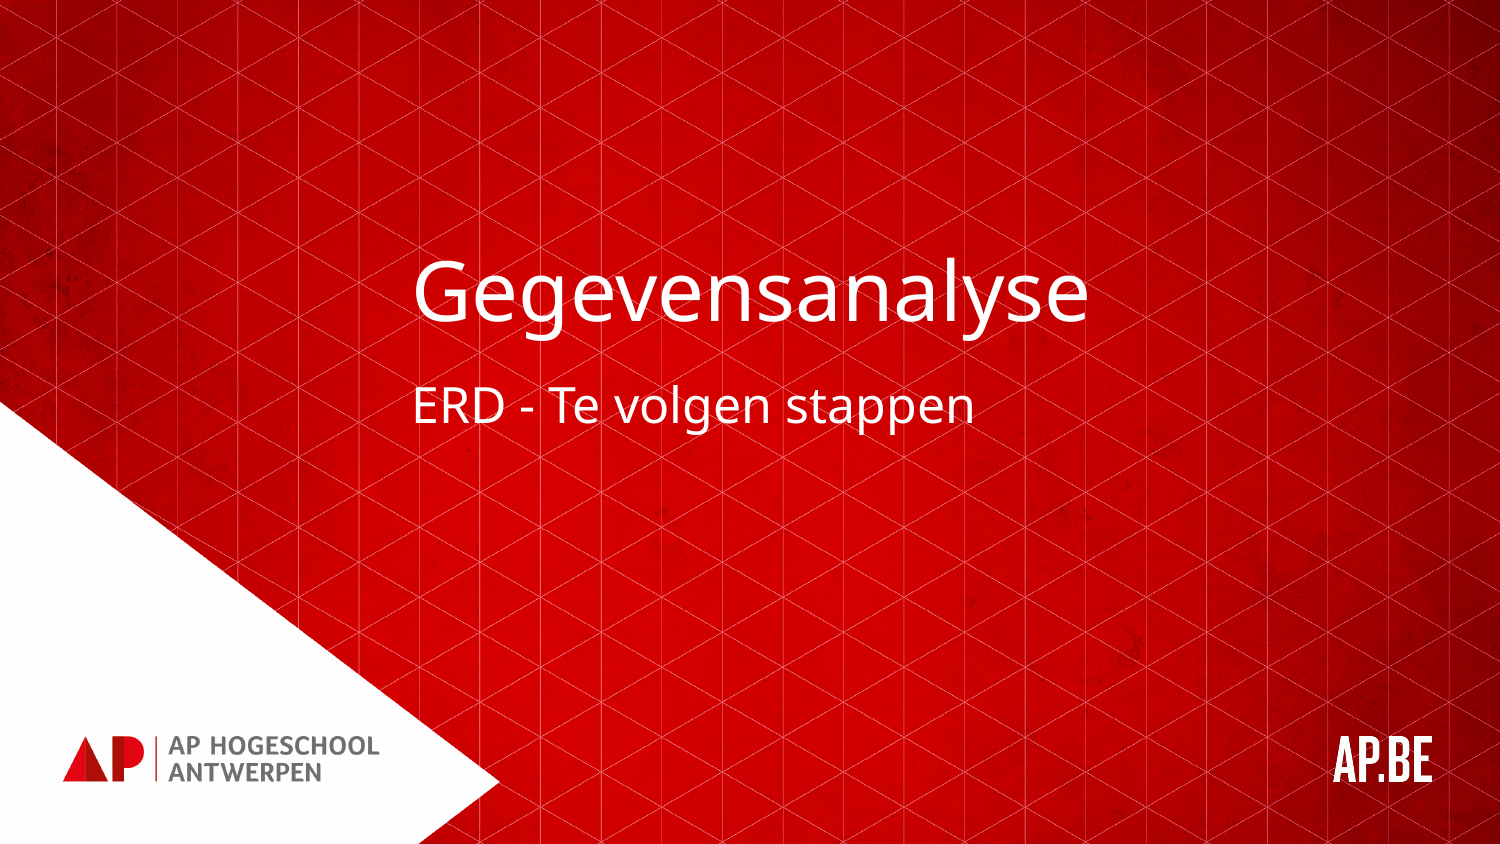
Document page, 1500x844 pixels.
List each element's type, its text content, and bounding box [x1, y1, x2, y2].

picture [0, 0, 1500, 844]
list ERD - Te volgen stappen [396, 373, 1312, 494]
title Gegevensanalyse [396, 107, 1312, 348]
